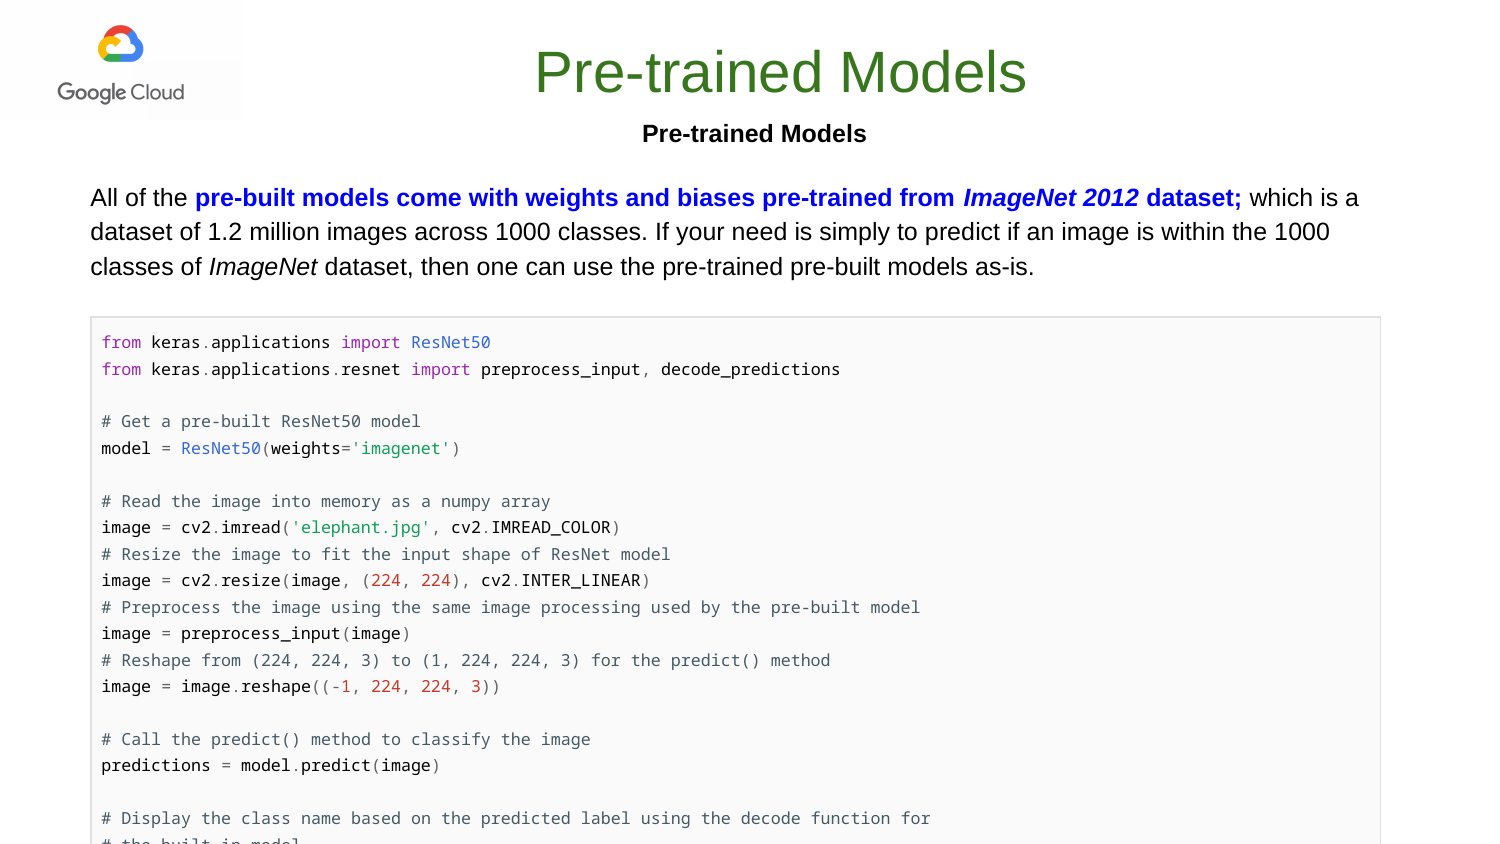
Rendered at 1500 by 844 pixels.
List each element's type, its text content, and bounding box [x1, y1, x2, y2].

subtitle Pre-trained Models [244, 19, 1481, 150]
picture [0, 0, 241, 121]
table_header from keras.applications import ResNet50 from keras.applications.resnet import preprocess_input, decode_predictions # Get a pre-built ResNet50 model model = ResNet50(weights='imagenet') # Read the image into memory as a numpy array image = cv2.imread('elephant.jpg', cv2.IMREAD_COLOR) # Resize the image to fit the input shape of ResNet model image = cv2.resize(image, (224, 224), cv2.INTER_LINEAR) # Preprocess the image using the same image processing used by the pre-built model image = preprocess_input(image) # Reshape from (224, 224, 3) to (1, 224, 224, 3) for the predict() method image = image.reshape((-1, 224, 224, 3)) # Call the predict() method to classify the image predictions = model.predict(image) # Display the class name based on the predicted label using the decode function for # the built-in model. print(decode_predictions(preds, top=3)) [92, 318, 1380, 844]
text_box Pre-trained Models All of the pre-built models come with weights and biases pre-trained from ImageNet 2012 dataset; which is a dataset of 1.2 million images across 1000 classes. If your need is simply to predict if an image is within the 1000 classes of ImageNet dataset, then one can use the pre-trained pre-built models as-is. [75, 97, 1435, 788]
